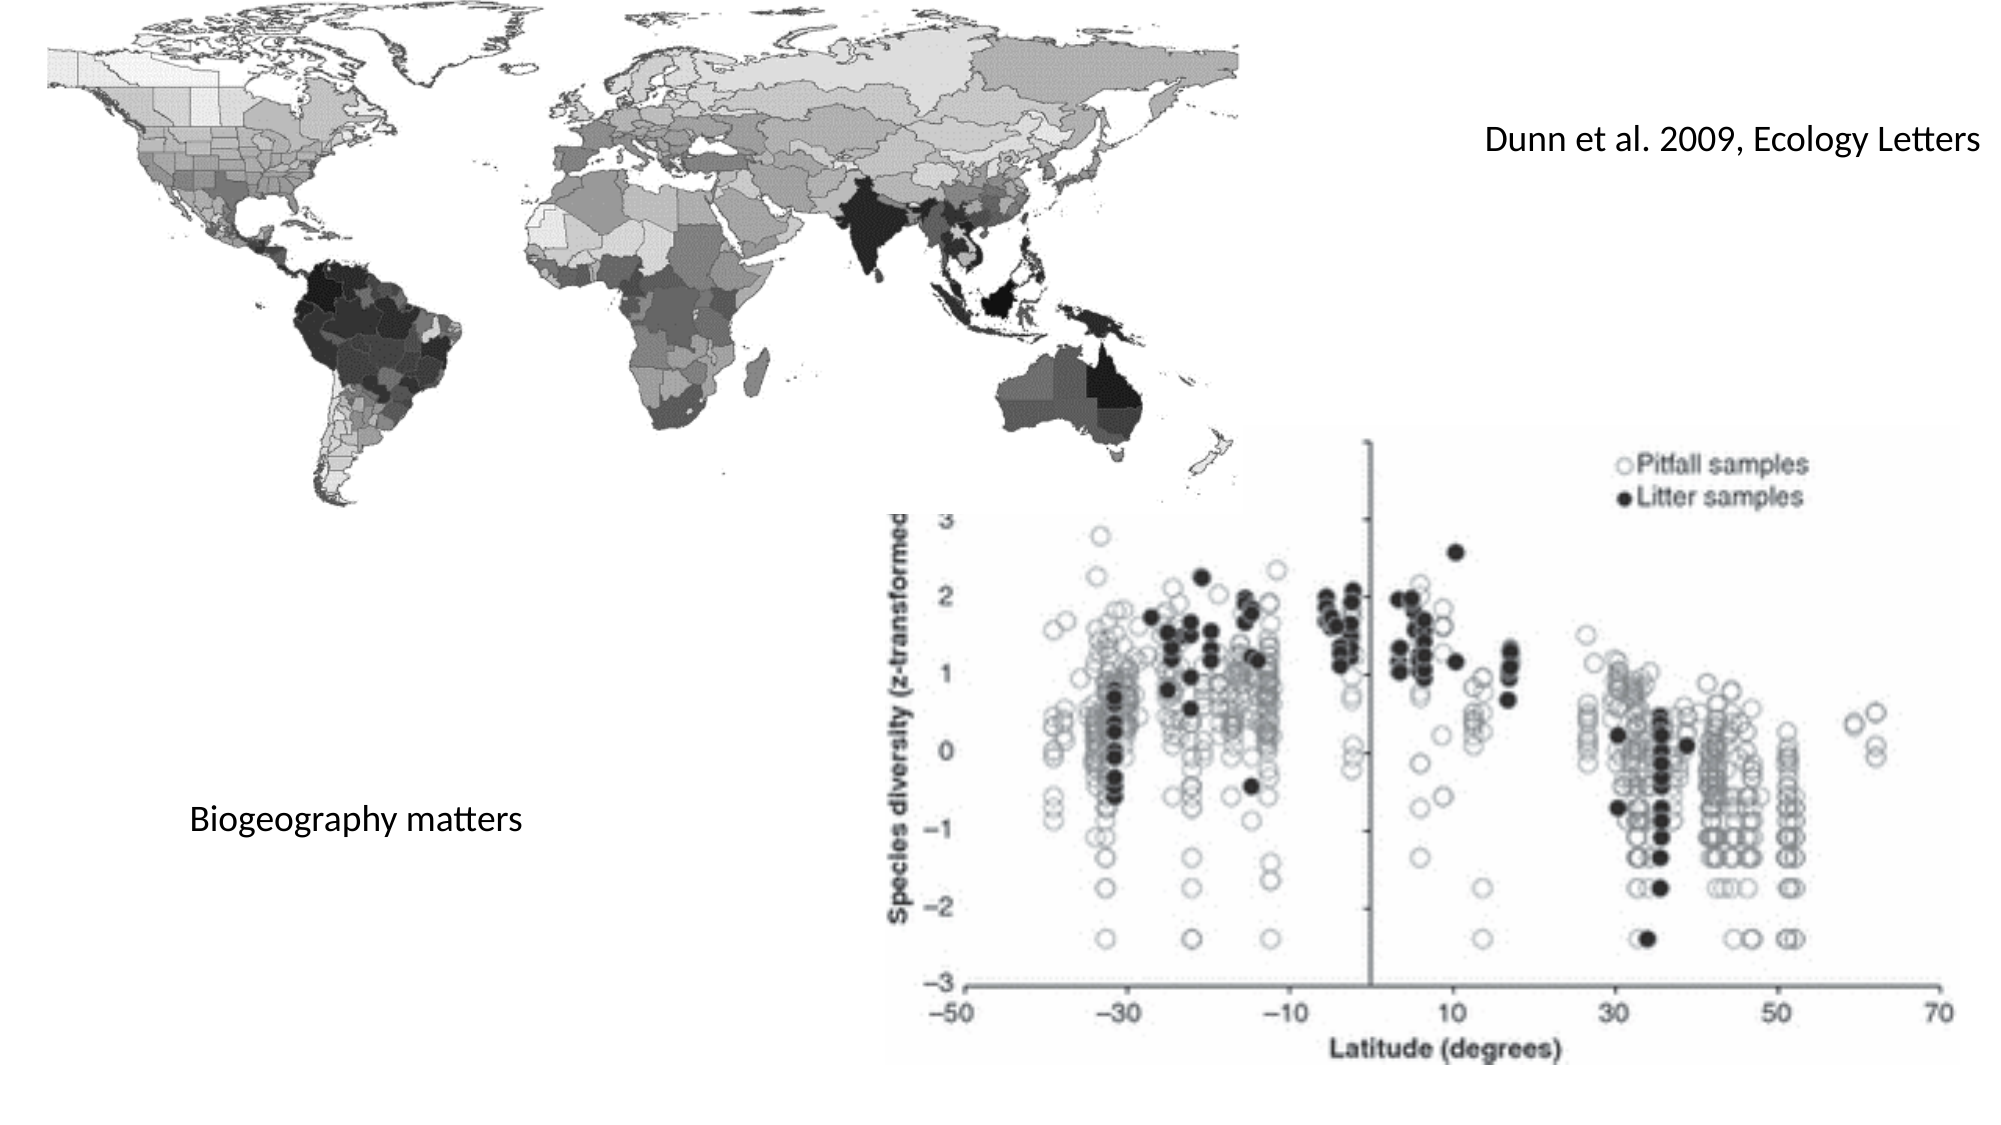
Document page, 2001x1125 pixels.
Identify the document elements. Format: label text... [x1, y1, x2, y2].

text_box Biogeography matters [174, 786, 539, 847]
picture [46, 0, 1960, 1065]
text_box Dunn et al. 2009, Ecology Letters [1469, 106, 1997, 167]
